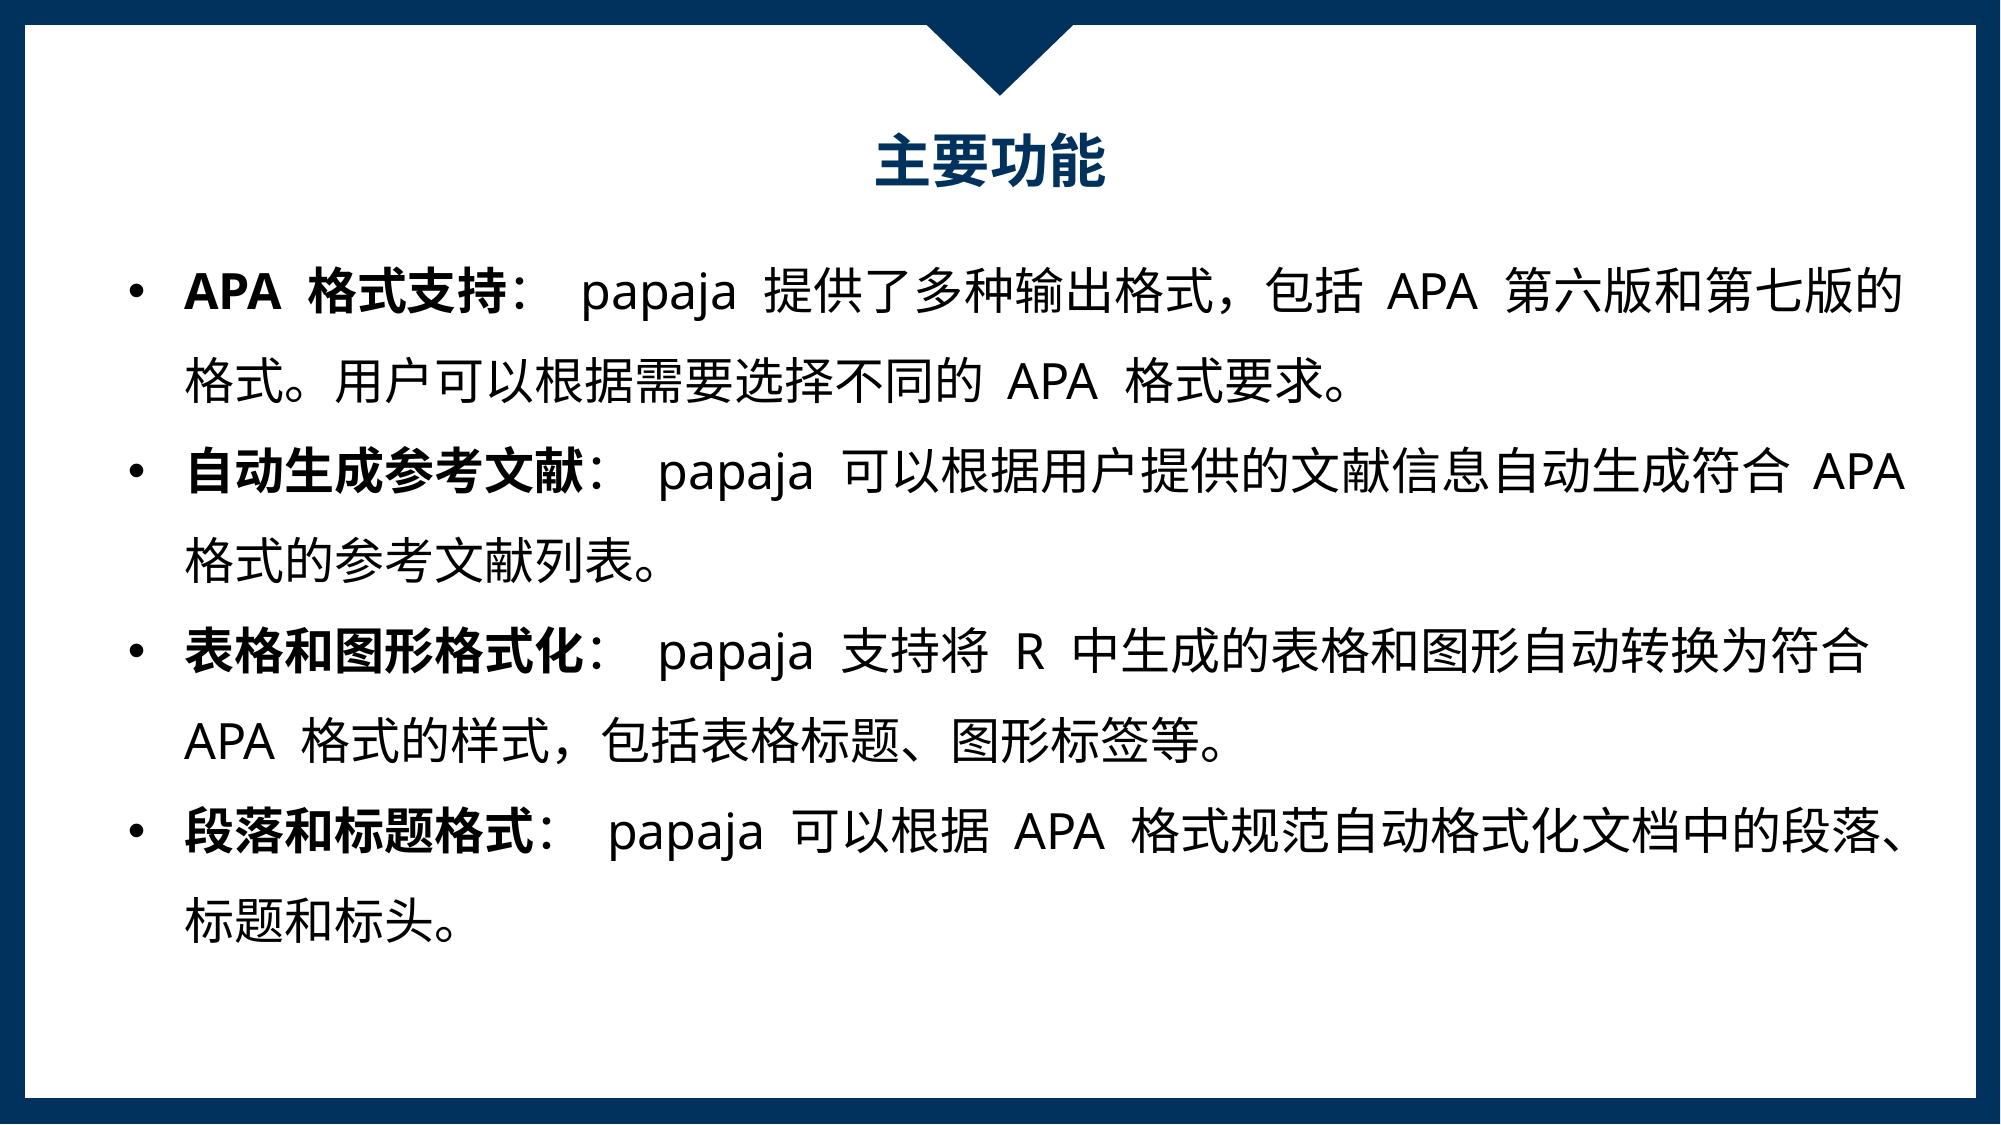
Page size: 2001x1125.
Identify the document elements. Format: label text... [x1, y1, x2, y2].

text_box [899, 0, 1101, 98]
text_box 主要功能 [858, 116, 1142, 202]
text_box APA 格式支持： papaja 提供了多种输出格式，包括 APA 第六版和第七版的格式。用户可以根据需要选择不同的 APA 格式要求。 自动生成参考文献： papaja 可以根据用户提供的文献信息自动生成符合 APA 格式的参考文献列表。 表格和图形格式化： papaja 支持将 R 中生成的表格和图形自动转换为符合 APA 格式的样式，包括表格标题、图形标签等。 段落和标题格式： papaja 可以根据 APA 格式规范自动格式化文档中的段落、标题和标头。 [113, 222, 1965, 905]
picture [0, 0, 2001, 1125]
